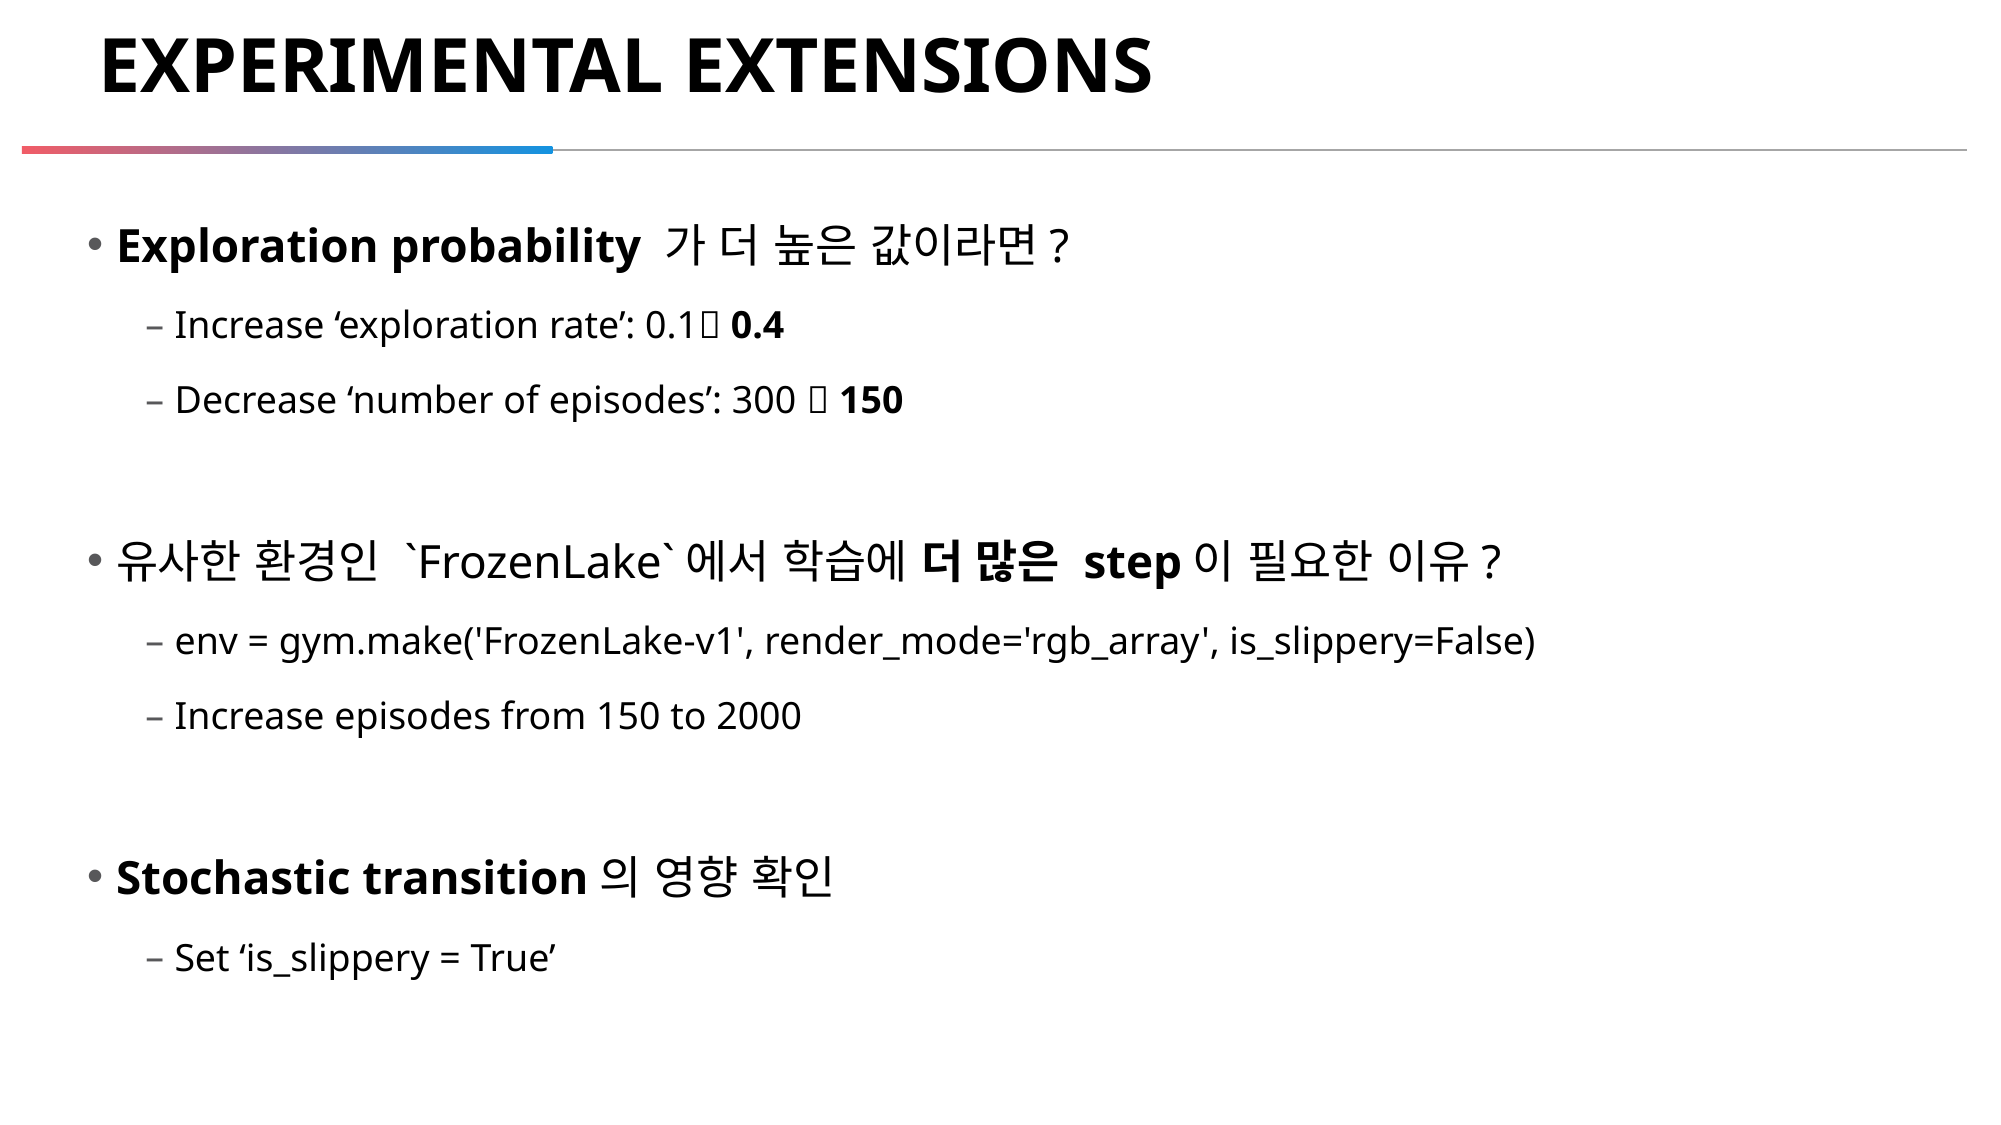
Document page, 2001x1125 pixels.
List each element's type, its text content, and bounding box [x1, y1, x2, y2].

title Experimental Extensions [86, 0, 1726, 146]
list Exploration probability 가 더 높은 값이라면? Increase ‘exploration rate’: 0.1 0.4 Decrease ‘number of episodes’: 300  150 유사한 환경인 `FrozenLake`에서 학습에 더 많은 step이 필요한 이유? env = gym.make('FrozenLake-v1', render_mode='rgb_array', is_slippery=False) Increase episodes from 150 to 2000 Stochastic transition의 영향 확인 Set ‘is_slippery = True’ [75, 188, 1877, 1098]
